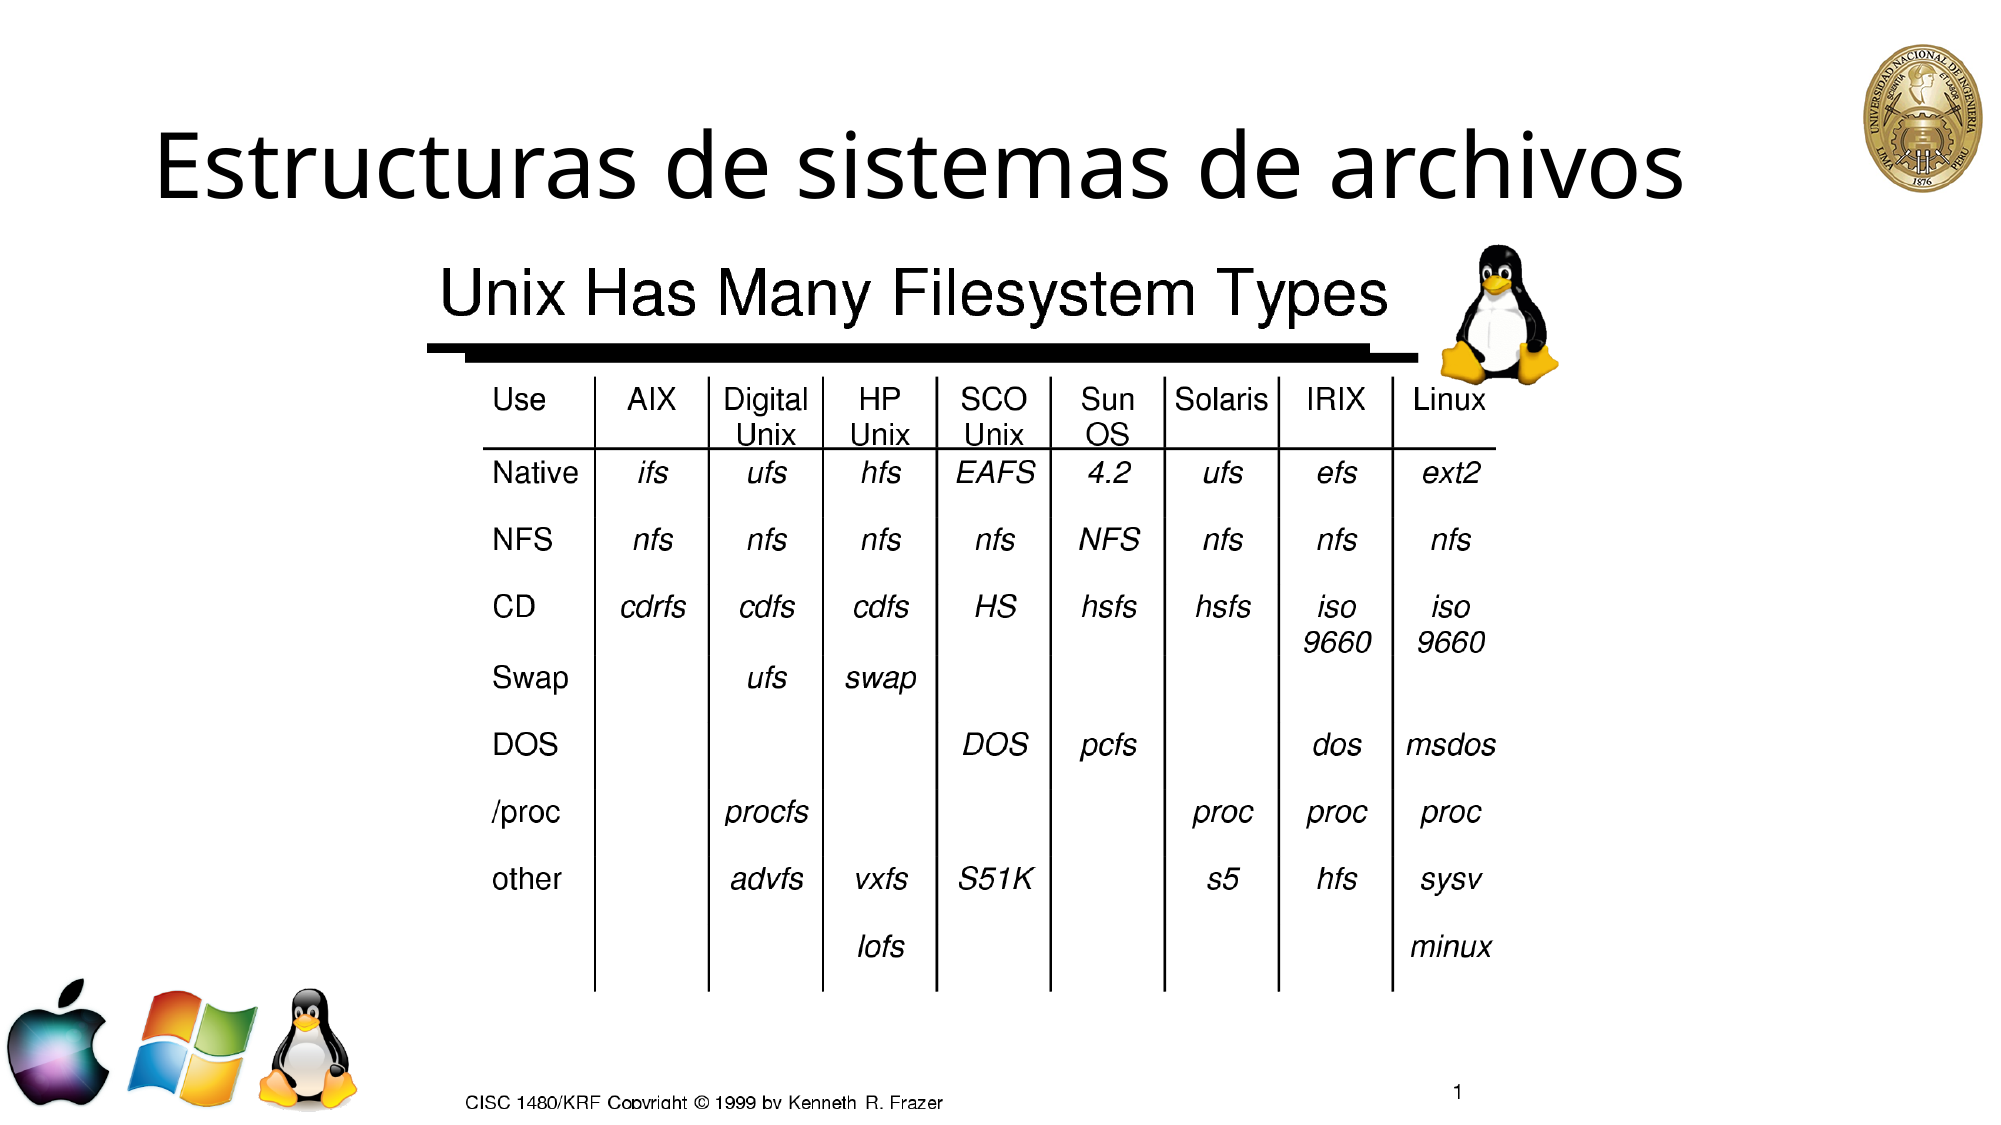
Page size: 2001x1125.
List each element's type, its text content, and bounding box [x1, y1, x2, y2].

title Estructuras de sistemas de archivos [137, 59, 1863, 278]
picture [1862, 40, 1986, 196]
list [407, 242, 1562, 1109]
picture [1, 973, 363, 1113]
